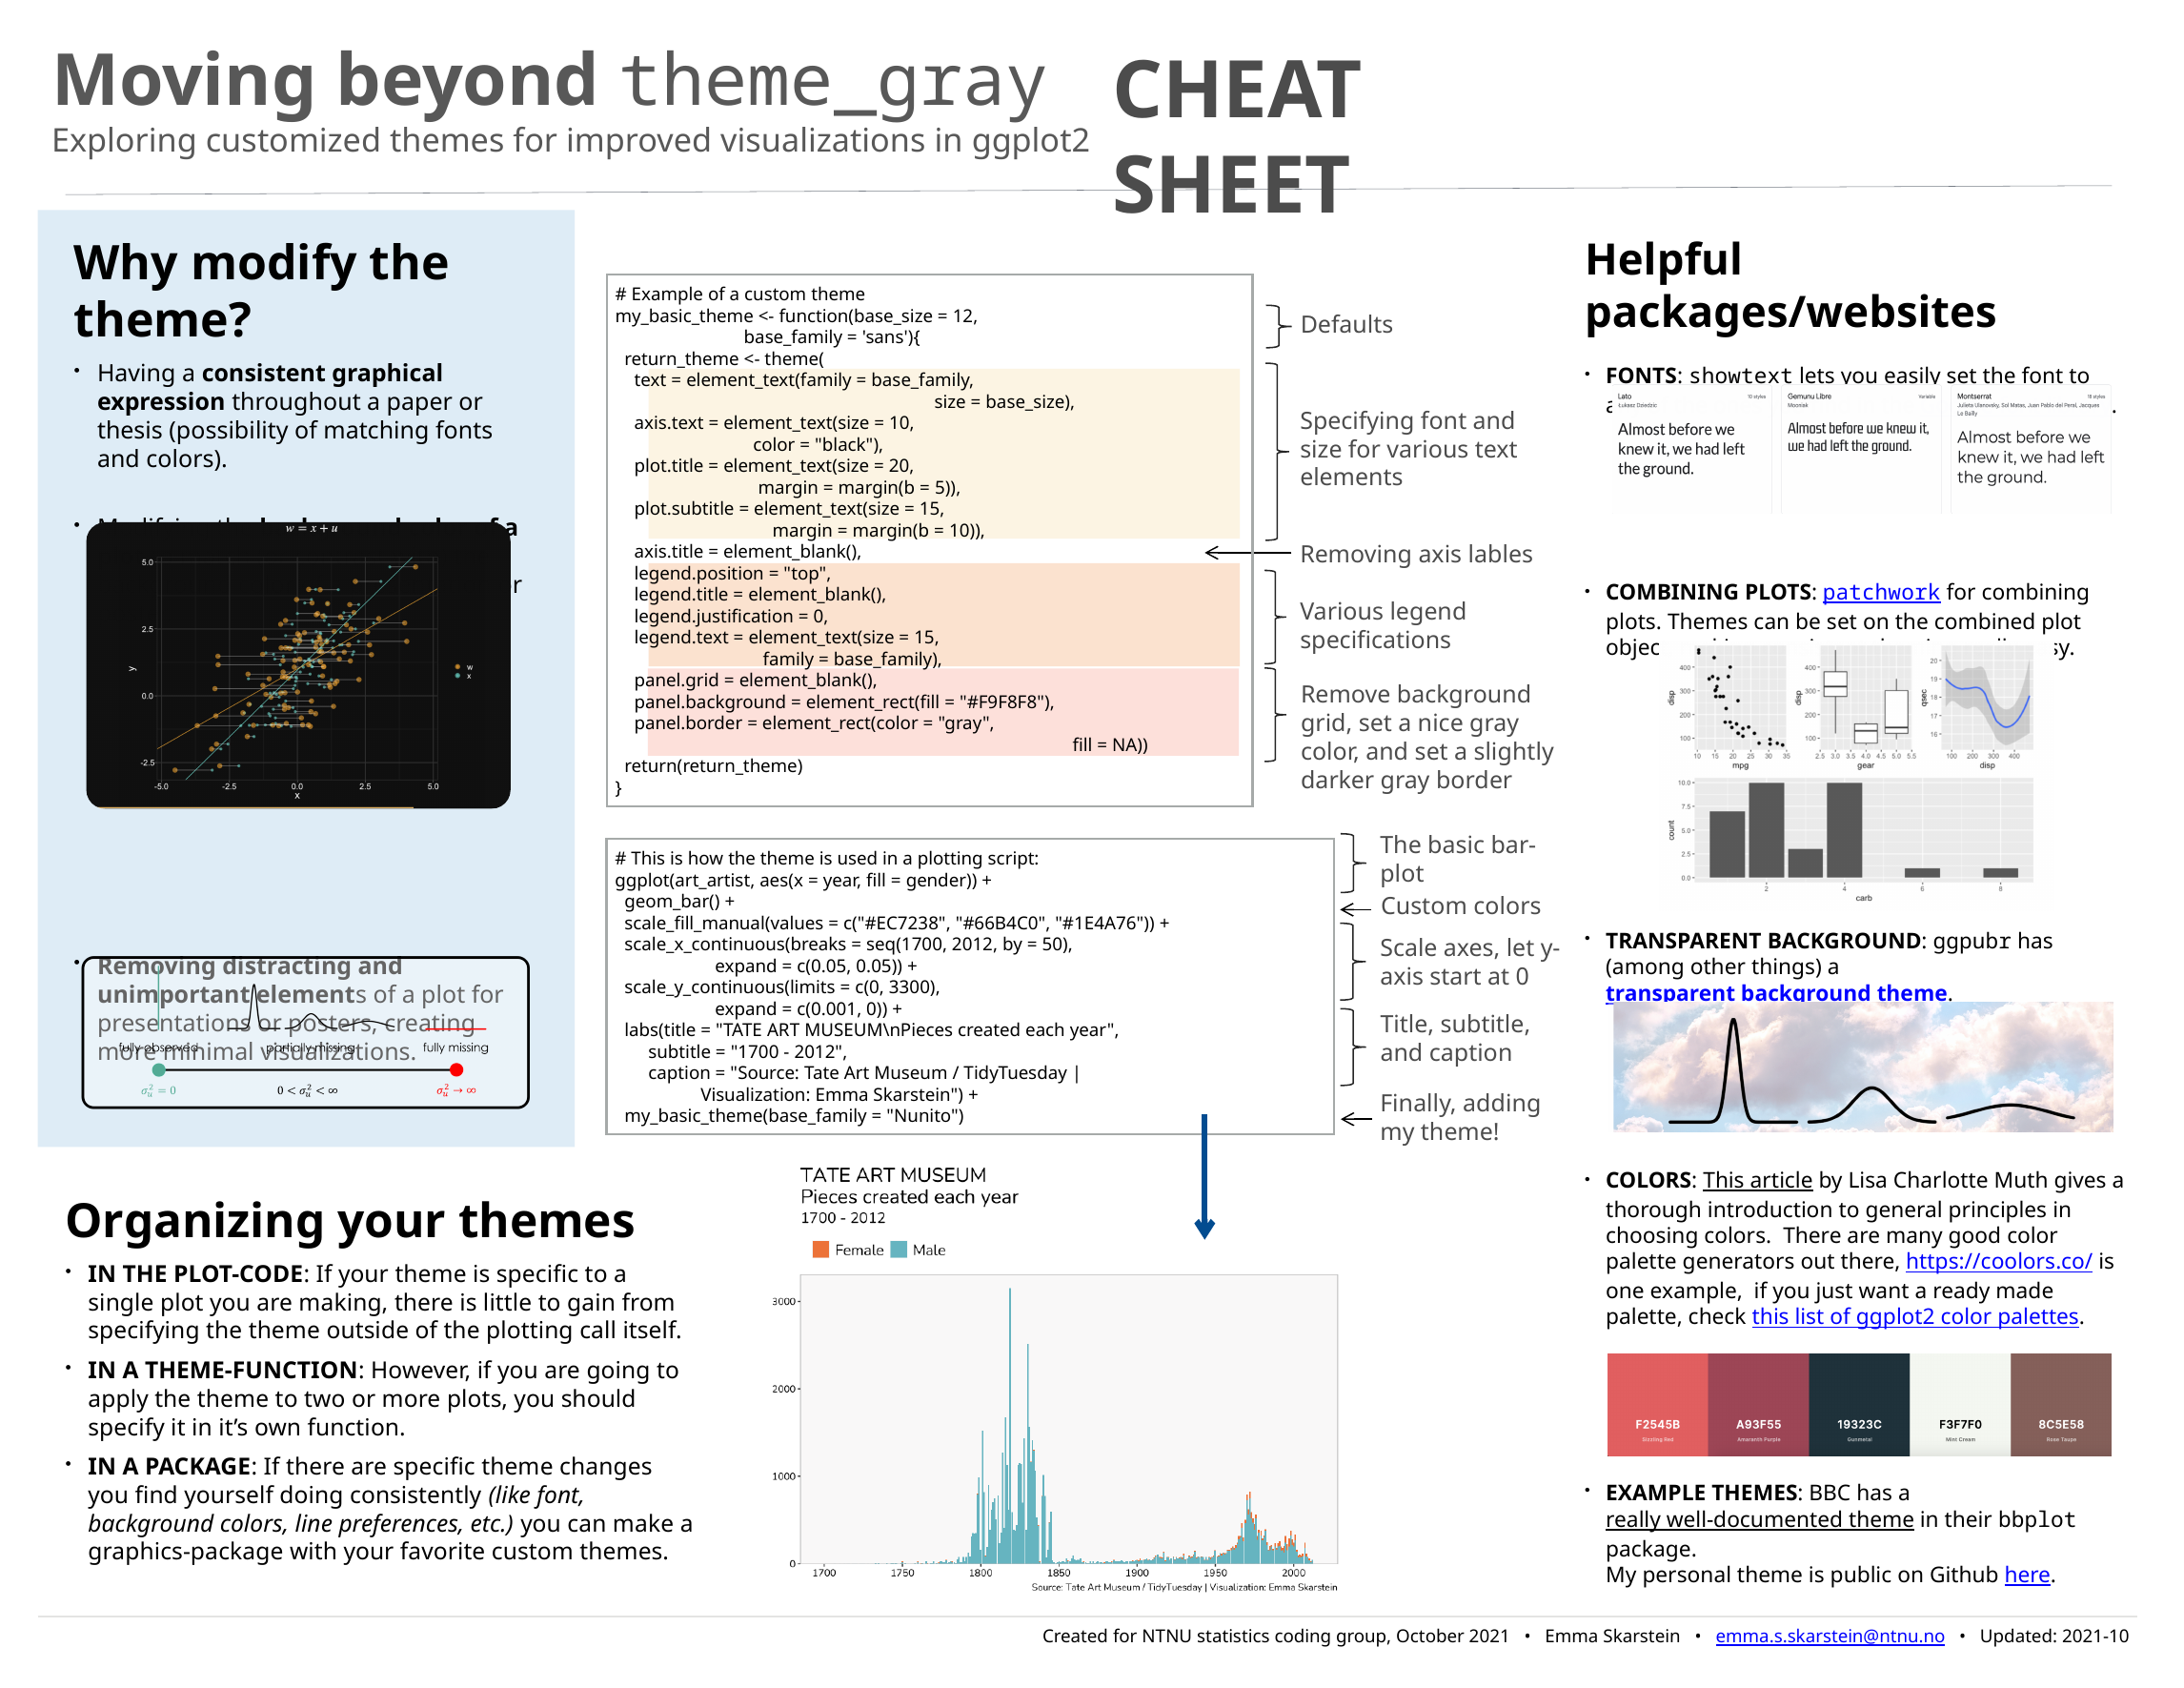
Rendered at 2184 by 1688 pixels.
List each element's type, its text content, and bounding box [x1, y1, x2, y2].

text_box Created for NTNU statistics coding group, October 2021 • Emma Skarstein • emma.s.skarstein@ntnu.no • Updated: 2021-10 [368, 1617, 2138, 1657]
text_box Specifying font and size for various text elements [1291, 397, 1553, 499]
text_box Various legend specifications [1291, 587, 1571, 661]
text_box [1265, 305, 1291, 348]
text_box Removing axis lables [1291, 530, 1553, 576]
text_box Remove background grid, set a nice gray color, and set a slightly darker gray border [1291, 670, 1572, 803]
text_box Custom colors [1372, 882, 1572, 928]
text_box [1340, 1008, 1366, 1086]
text_box Finally, adding my theme! [1371, 1079, 1571, 1154]
text_box CHEAT SHEET [1098, 31, 1606, 236]
text_box # This is how the theme is used in a plotting script: ggplot(art_artist, aes(x = year, fill = gender)) + geom_bar() + scale_fill_manual(values = c("#EC7238", "#66B4C0", "#1E4A76")) + scale_x_continuous(breaks = seq(1700, 2012, by = 50), expand = c(0.05, 0.05)) + scale_y_continuous(limits = c(0, 3300), expand = c(0.001, 0)) + labs(title = "TATE ART MUSEUM\nPieces created each year", subtitle = "1700 - 2012", caption = "Source: Tate Art Museum / TidyTuesday | Visualization: Emma Skarstein") + my_basic_theme(base_family = "Nunito") [606, 839, 1334, 1135]
title Moving beyond theme_gray Exploring customized themes for improved visualizations in ggplot2 [42, 24, 1107, 183]
text_box # Example of a custom theme my_basic_theme <- function(base_size = 12, base_family = 'sans'){ return_theme <- theme( text = element_text(family = base_family, size = base_size), axis.text = element_text(size = 10, color = "black"), plot.title = element_text(size = 20, margin = margin(b = 5)), plot.subtitle = element_text(size = 15, margin = margin(b = 10)), axis.title = element_blank(), legend.position = "top", legend.title = element_blank(), legend.justification = 0, legend.text = element_text(size = 15, family = base_family), panel.grid = element_blank(), panel.background = element_rect(fill = "#F9F8F8"), panel.border = element_rect(color = "gray", fill = NA)) return(return_theme) } [606, 274, 1253, 806]
text_box [37, 210, 576, 1148]
text_box [1264, 667, 1286, 762]
text_box The basic bar-plot [1371, 821, 1571, 896]
picture [766, 1163, 1341, 1596]
picture [1659, 641, 2054, 911]
text_box Title, subtitle, and caption [1371, 1001, 1571, 1075]
text_box [1264, 570, 1286, 664]
text_box Organizing your themes IN THE PLOT-CODE: If your theme is specific to a single plot you are making, there is little to gain from specifying the theme outside of the plotting call itself. IN A THEME-FUNCTION: However, if you are going to apply the theme to two or more plots, you should specify it in it’s own function. IN A PACKAGE: If there are specific theme changes you find yourself doing consistently (like font, background colors, line preferences, etc.) you can make a graphics-package with your favorite custom themes. [56, 1182, 703, 1603]
text_box Why modify the theme? Having a consistent graphical expression throughout a paper or thesis (possibility of matching fonts and colors). Modifying the background color of a plot to match (or contrast with) the background color of a presentation or poster. Removing distracting and unimportant elements of a plot for presentations or posters, creating more minimal visualizations. [65, 223, 545, 1129]
text_box [1340, 833, 1366, 893]
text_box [1608, 1002, 2114, 1132]
picture [1612, 384, 2112, 515]
list Helpful packages/websites FONTS: showtext lets you easily set the font to any of the ones you find in the Google font library. COMBINING PLOTS: patchwork for combining plots. Themes can be set on the combined plot object, making consistent theming really easy. TRANSPARENT BACKGROUND: ggpubr has (among other things) a transparent background theme. COLORS: This article by Lisa Charlotte Muth gives a thorough introduction to general principles in choosing colors. There are many good color palette generators out there, https://coolors.co/ is one example, if you just want a ready made palette, check this list of ggplot2 color palettes. EXAMPLE THEMES: BBC has a really well-documented theme in their bbplot package. My personal theme is public on Github here. [1575, 222, 2137, 1603]
text_box Defaults [1291, 300, 1554, 347]
picture [1608, 1353, 2112, 1456]
text_box Scale axes, let y-axis start at 0 [1371, 925, 1571, 999]
text_box [1340, 923, 1366, 1001]
picture [81, 956, 530, 1110]
picture [86, 521, 512, 809]
text_box [1265, 363, 1289, 540]
